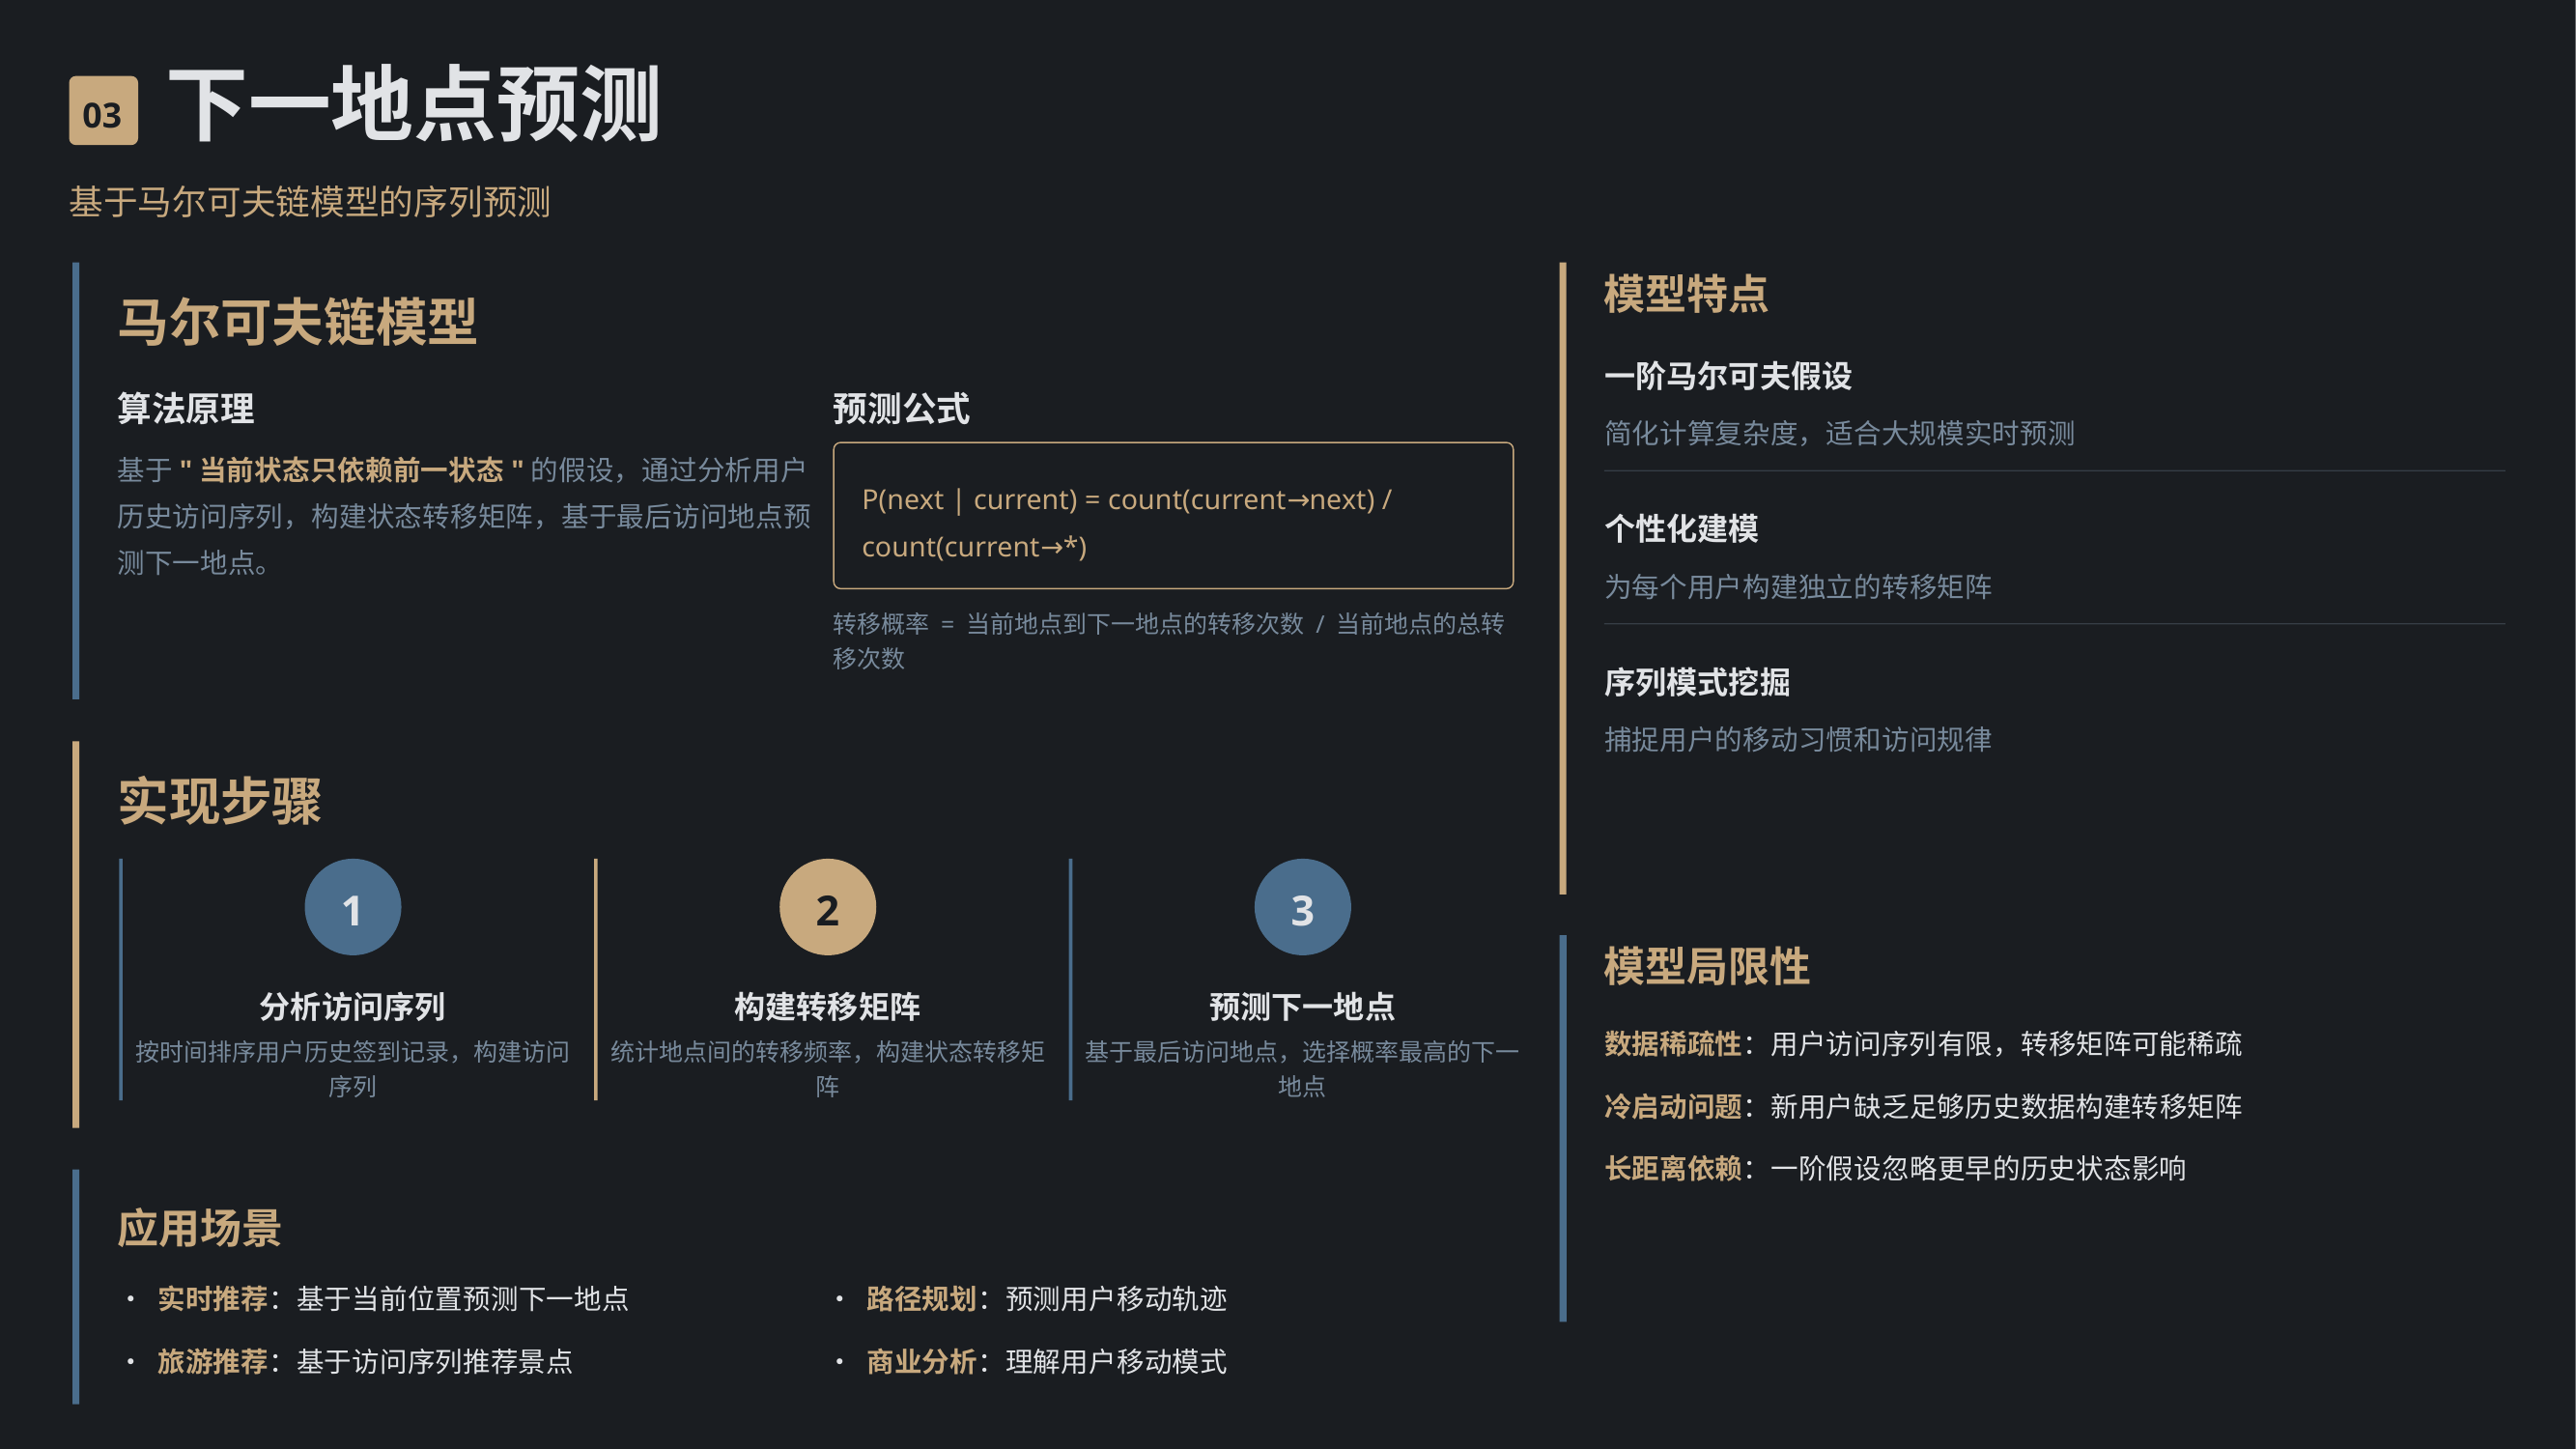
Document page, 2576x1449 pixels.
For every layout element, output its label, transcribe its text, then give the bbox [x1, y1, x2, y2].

text_box 1 [334, 879, 371, 935]
text_box • 商业分析：理解用户移动模式 [826, 1335, 1529, 1377]
text_box [1254, 858, 1351, 955]
text_box 按时间排序用户历史签到记录，构建访问序列 [135, 1031, 571, 1101]
text_box 分析访问序列 [133, 976, 573, 1025]
text_box • 实时推荐：基于当前位置预测下一地点 [117, 1272, 820, 1315]
text_box 基于"当前状态只依赖前一状态"的假设，通过分析用户历史访问序列，构建状态转移矩阵，基于最后访问地点预测下一地点。 [117, 441, 813, 577]
text_box 捕捉用户的移动习惯和访问规律 [1603, 713, 2520, 755]
text_box 数据稀疏性：用户访问序列有限，转移矩阵可能稀疏 [1603, 1017, 2520, 1060]
text_box 下一地点预测 [165, 69, 705, 153]
text_box [72, 262, 80, 699]
text_box [1559, 262, 1567, 895]
text_box [834, 442, 1514, 589]
text_box 简化计算复杂度，适合大规模实时预测 [1603, 407, 2520, 449]
text_box 预测公式 [833, 380, 1533, 429]
text_box 预测下一地点 [1083, 976, 1522, 1025]
text_box 长距离依赖：一阶假设忽略更早的历史状态影响 [1603, 1142, 2520, 1184]
text_box [1068, 858, 1073, 1101]
text_box [72, 741, 80, 1128]
text_box 冷启动问题：新用户缺乏足够历史数据构建转移矩阵 [1603, 1080, 2520, 1122]
text_box 一阶马尔可夫假设 [1603, 345, 2522, 394]
text_box • 路径规划：预测用户移动轨迹 [826, 1272, 1529, 1315]
text_box 马尔可夫链模型 [117, 290, 1541, 353]
text_box P(next | current) = count(current→next) / count(current→*) [862, 470, 1499, 561]
text_box 基于最后访问地点，选择概率最高的下一地点 [1085, 1031, 1521, 1101]
text_box 03 [82, 86, 142, 135]
text_box [594, 858, 598, 1101]
text_box 转移概率 = 当前地点到下一地点的转移次数 / 当前地点的总转移次数 [833, 603, 1528, 672]
text_box [119, 858, 123, 1101]
text_box 为每个用户构建独立的转移矩阵 [1603, 560, 2520, 603]
text_box 2 [806, 879, 850, 935]
text_box [1559, 935, 1567, 1322]
text_box [779, 858, 877, 955]
text_box 应用场景 [117, 1197, 1535, 1253]
text_box [69, 75, 139, 146]
text_box • 旅游推荐：基于访问序列推荐景点 [117, 1335, 820, 1377]
text_box 3 [1280, 879, 1326, 935]
text_box 模型特点 [1603, 262, 2527, 318]
text_box 序列模式挖掘 [1603, 651, 2522, 700]
text_box 基于马尔可夫链模型的序列预测 [69, 172, 2525, 221]
text_box 个性化建模 [1603, 497, 2522, 547]
text_box 实现步骤 [117, 768, 1541, 832]
text_box [72, 1169, 80, 1405]
text_box 模型局限性 [1603, 935, 2527, 991]
text_box [304, 858, 402, 955]
text_box 构建转移矩阵 [609, 976, 1048, 1025]
text_box 统计地点间的转移频率，构建状态转移矩阵 [610, 1031, 1046, 1101]
text_box 算法原理 [117, 380, 817, 429]
